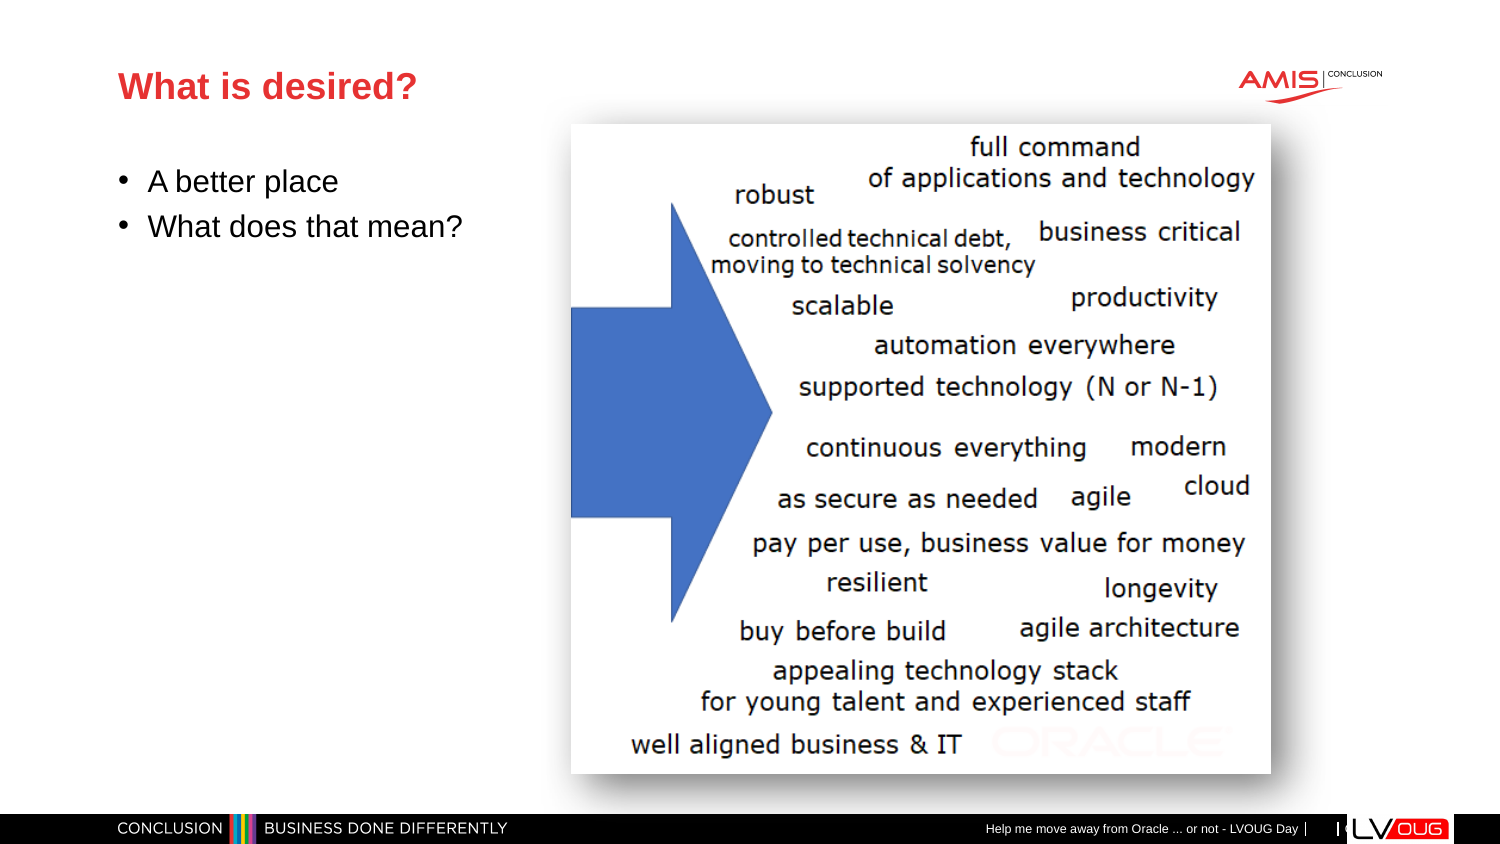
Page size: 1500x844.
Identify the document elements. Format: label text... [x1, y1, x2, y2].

footer Help me move away from Oracle ... or not - LVOUG Day [814, 820, 1299, 839]
picture [1181, 59, 1388, 106]
picture [239, 814, 1500, 844]
picture [570, 124, 1271, 774]
list A better place What does that mean? [118, 153, 555, 774]
picture [0, 814, 236, 844]
title What is desired? [118, 47, 1141, 130]
